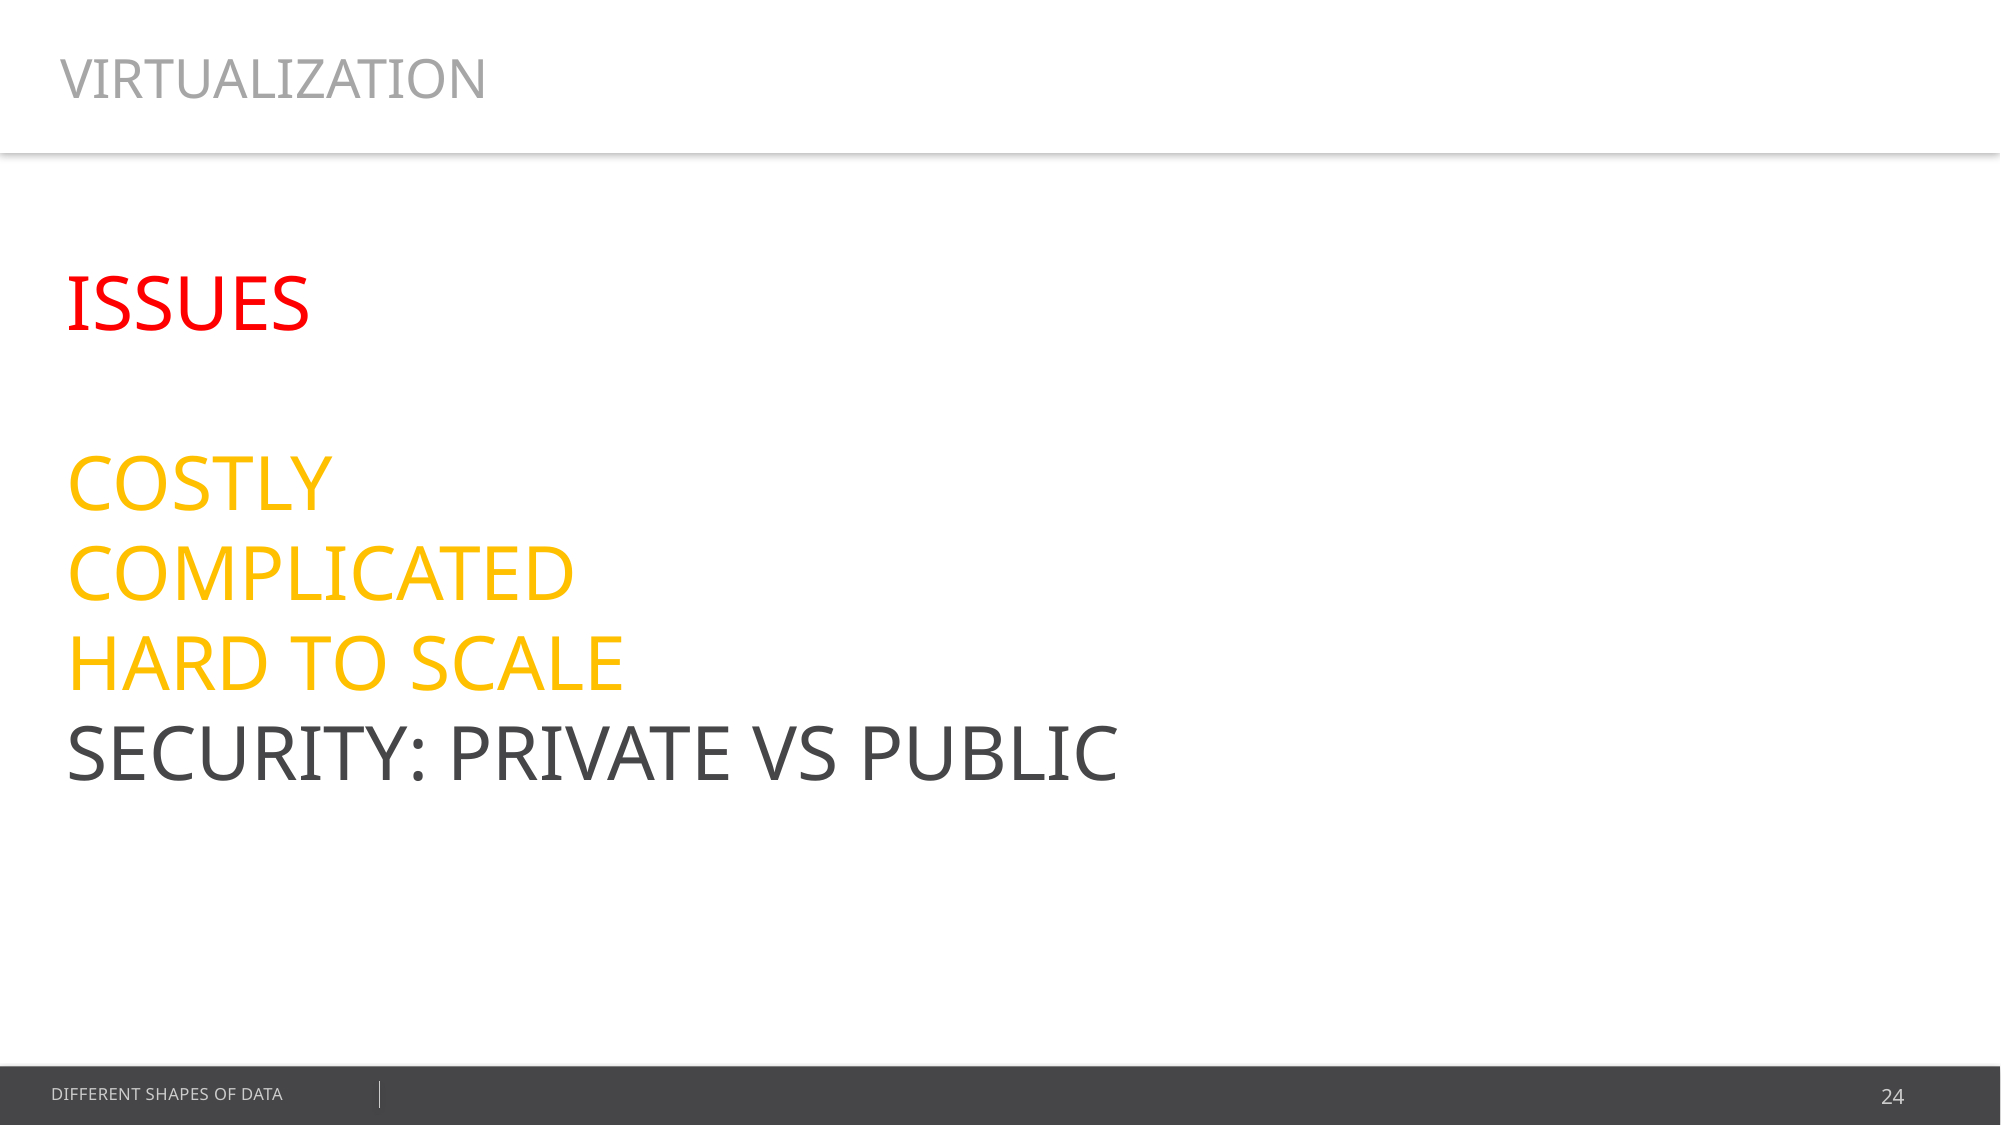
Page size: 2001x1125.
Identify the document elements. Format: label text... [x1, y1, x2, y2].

list VIRTUALIZATION [0, 0, 2000, 153]
text_box ISSUES COSTLY COMPLICATED HARD TO SCALE SECURITY: PRIVATE VS PUBLIC [51, 248, 1155, 894]
